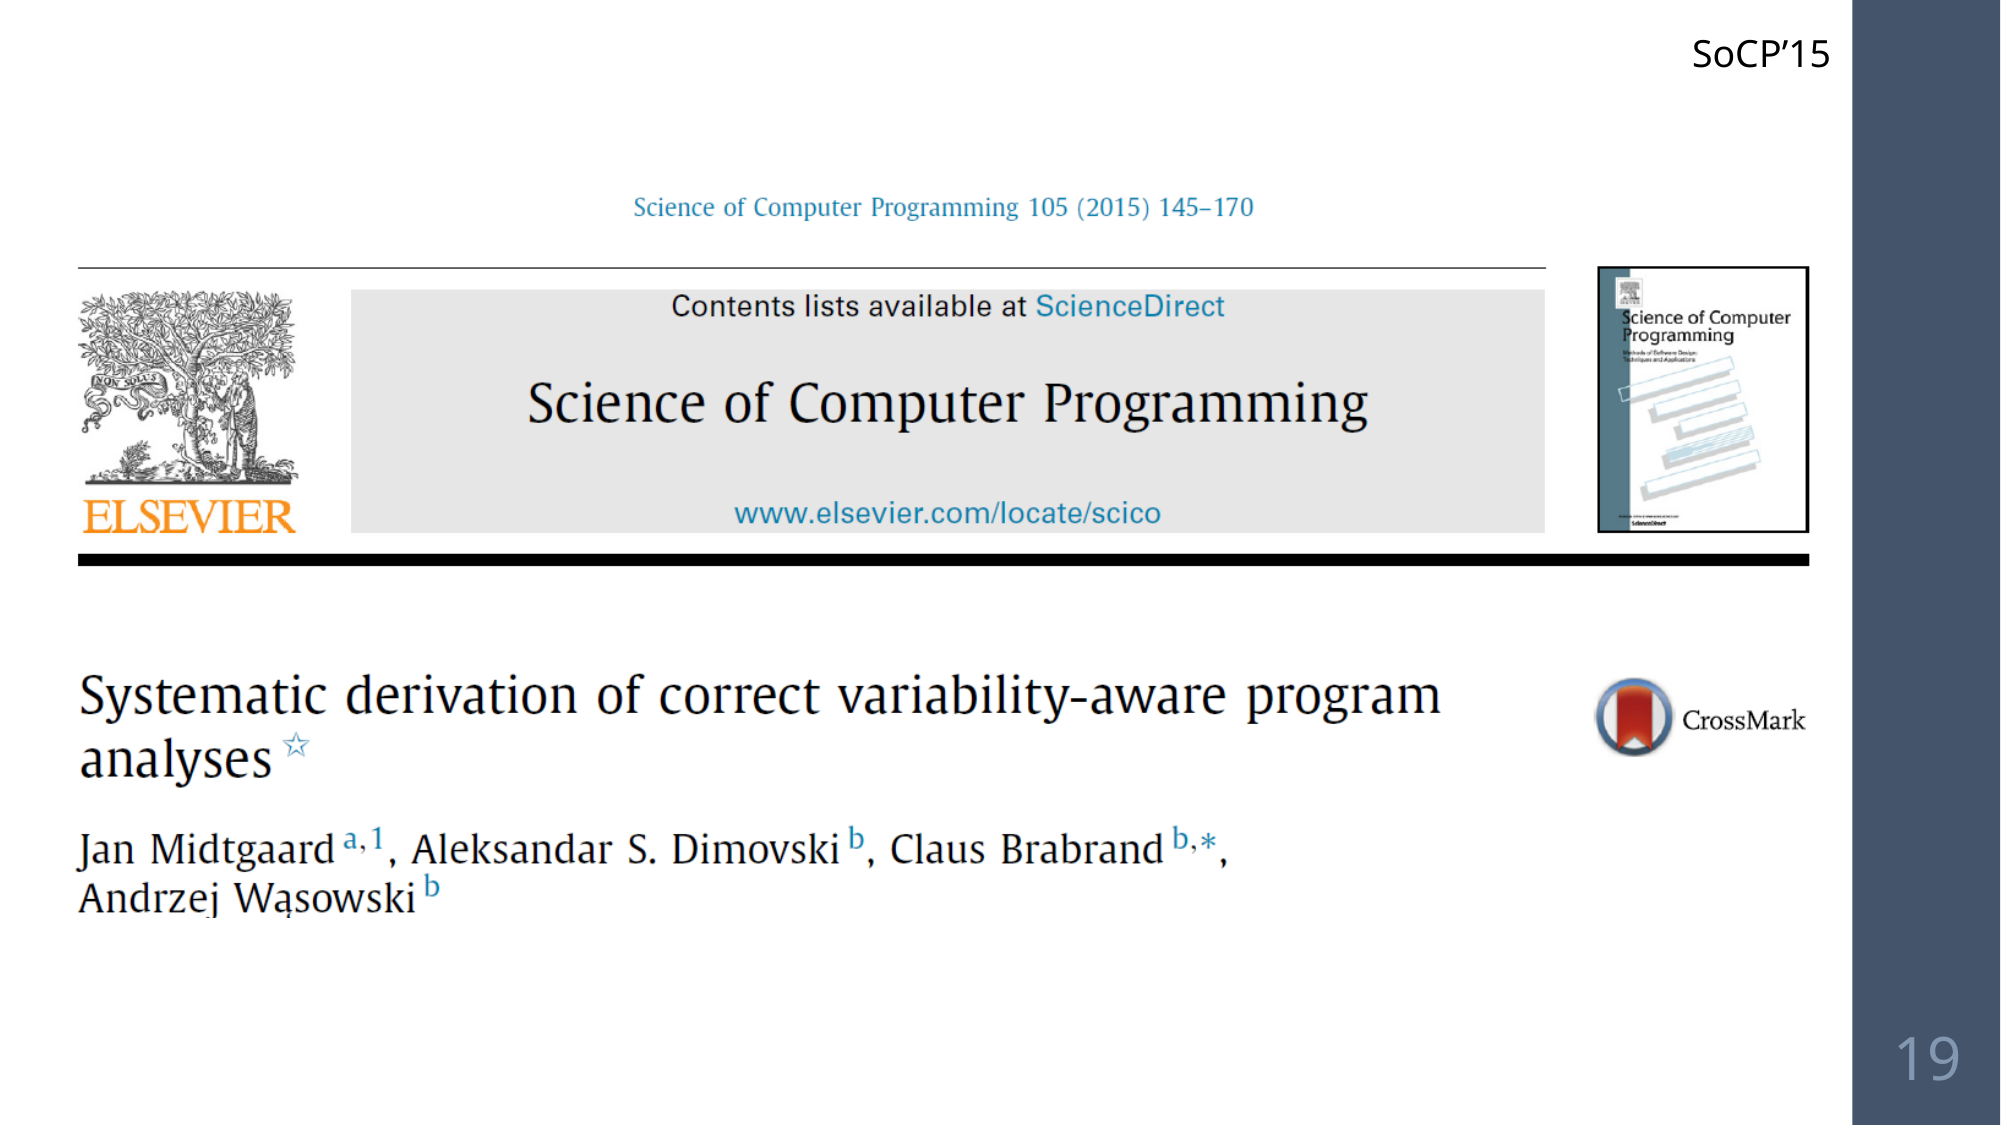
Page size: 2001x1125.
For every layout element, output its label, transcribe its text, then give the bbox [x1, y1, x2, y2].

text_box SoCP’15 [1677, 22, 1846, 83]
slide_number 19 [1852, 1012, 2000, 1110]
picture [50, 177, 1840, 918]
